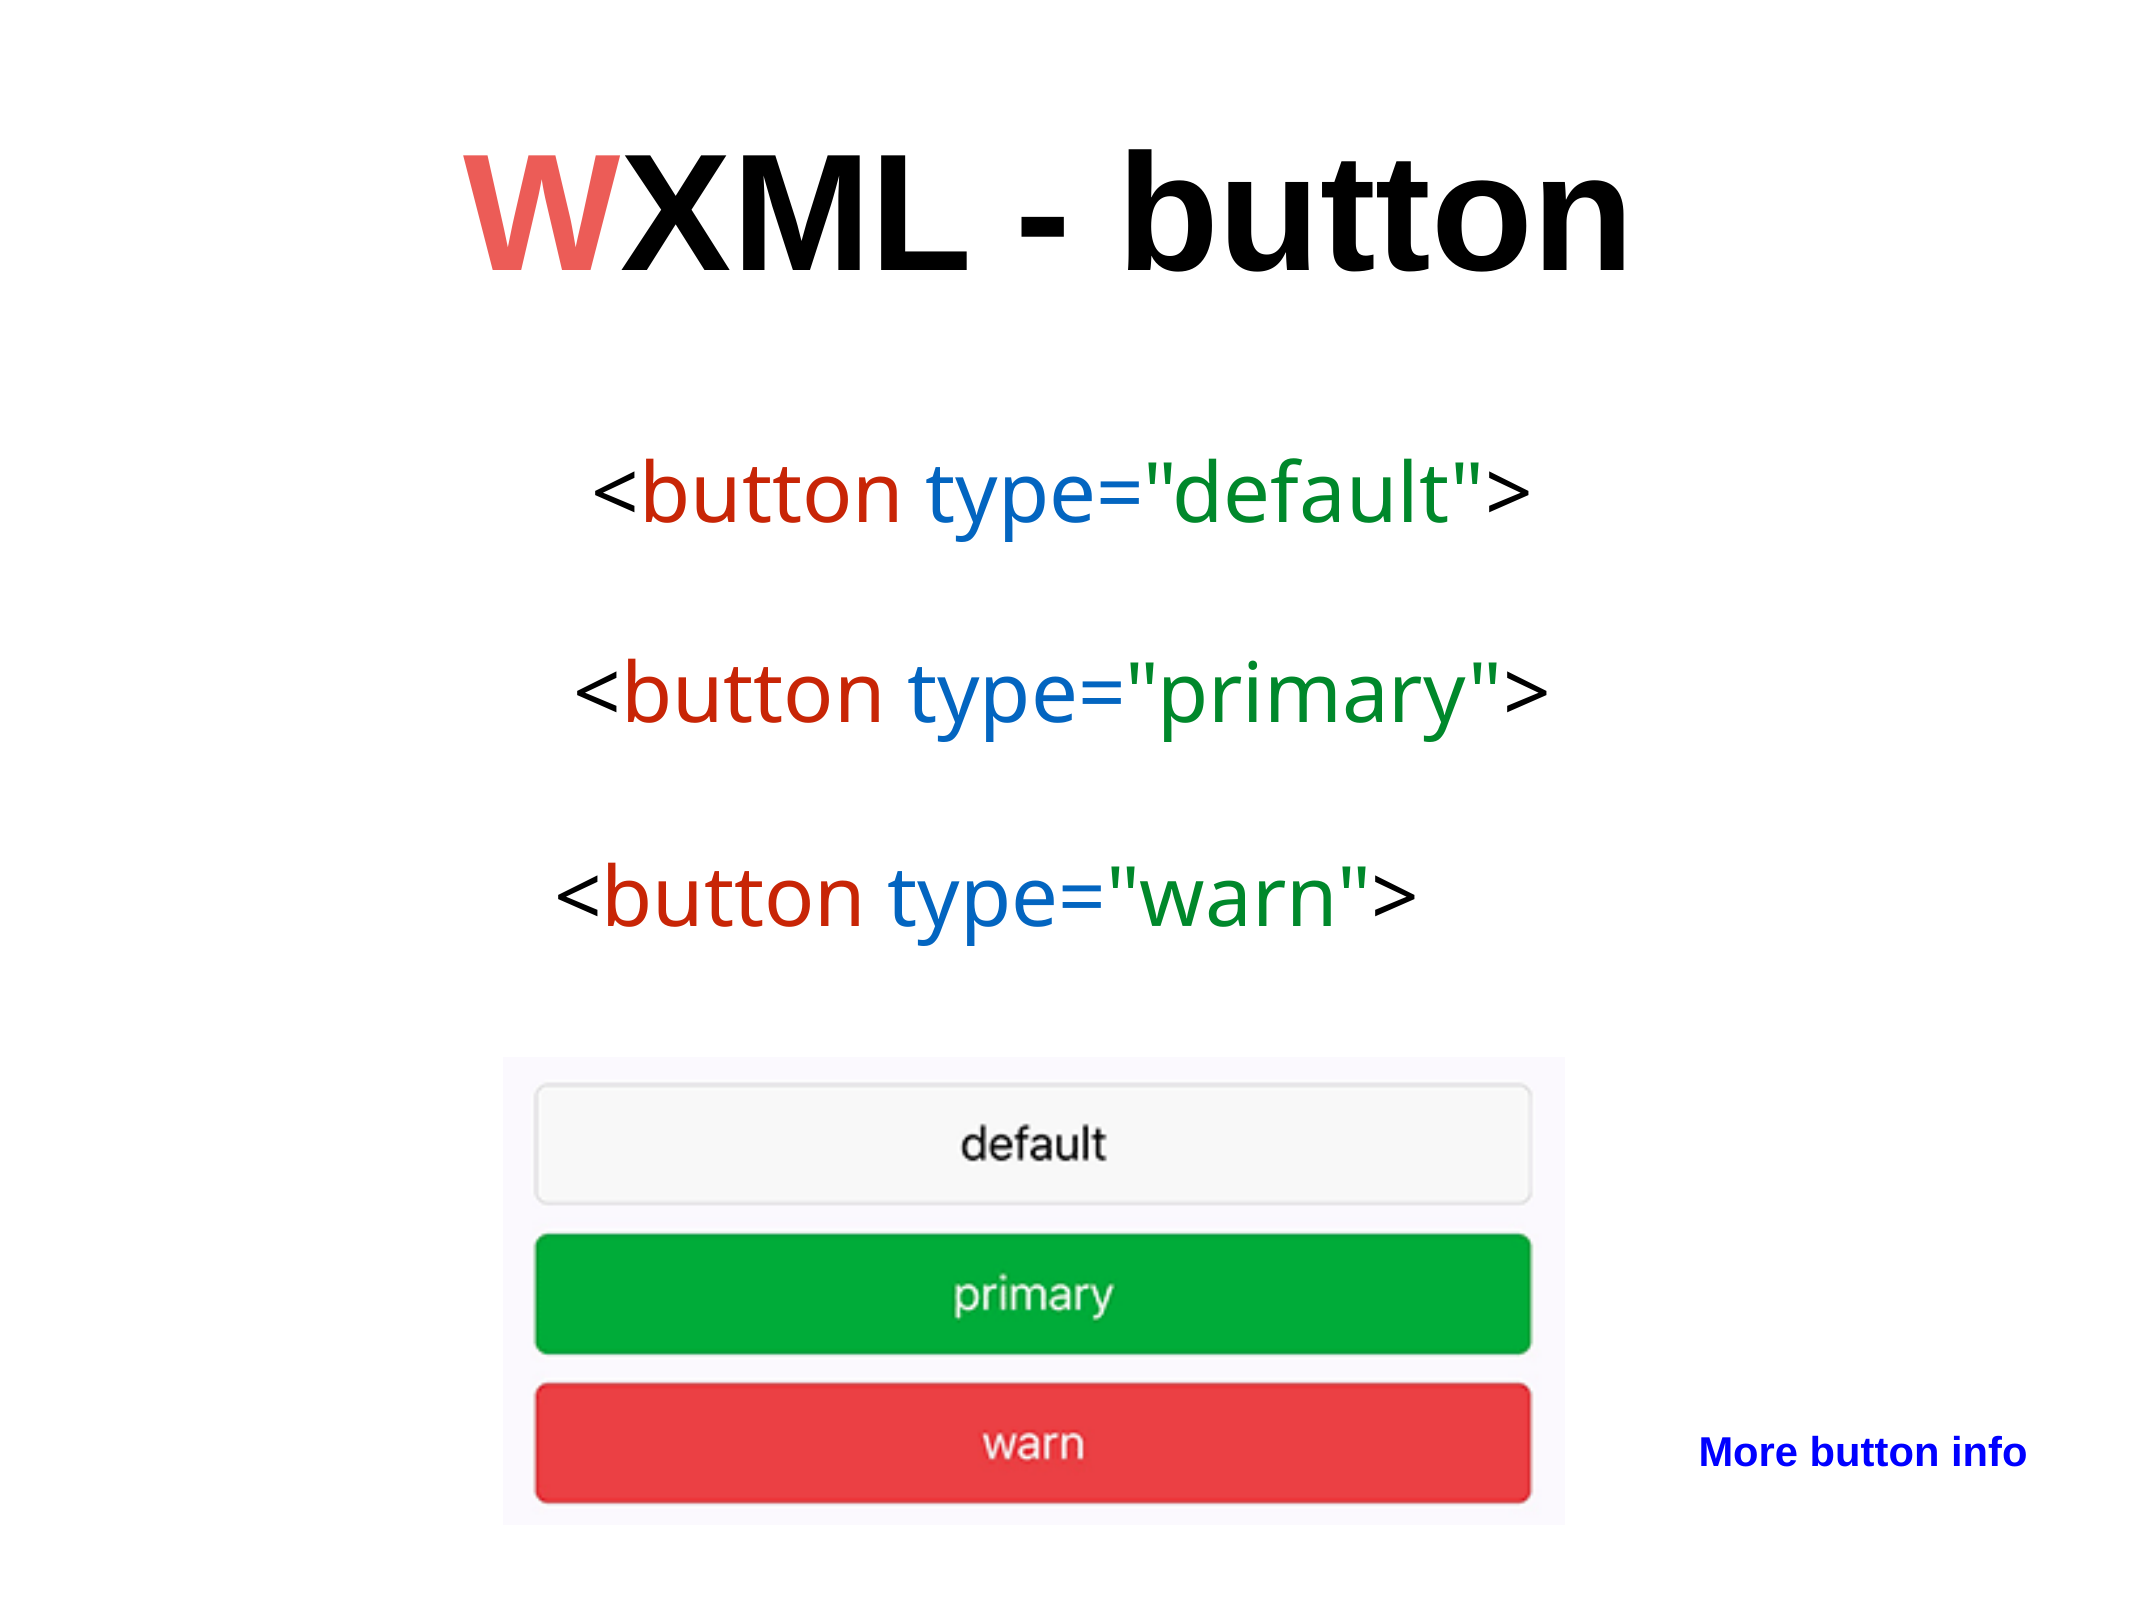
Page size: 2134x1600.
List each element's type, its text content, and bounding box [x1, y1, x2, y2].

picture [503, 1057, 1566, 1526]
text_box <button type="warn"> [547, 837, 1426, 950]
text_box <button type="default"> [585, 433, 1540, 546]
text_box <button type="primary"> [567, 632, 1558, 746]
text_box WXML - button [457, 97, 1643, 311]
text_box More button info [1630, 1418, 2097, 1482]
